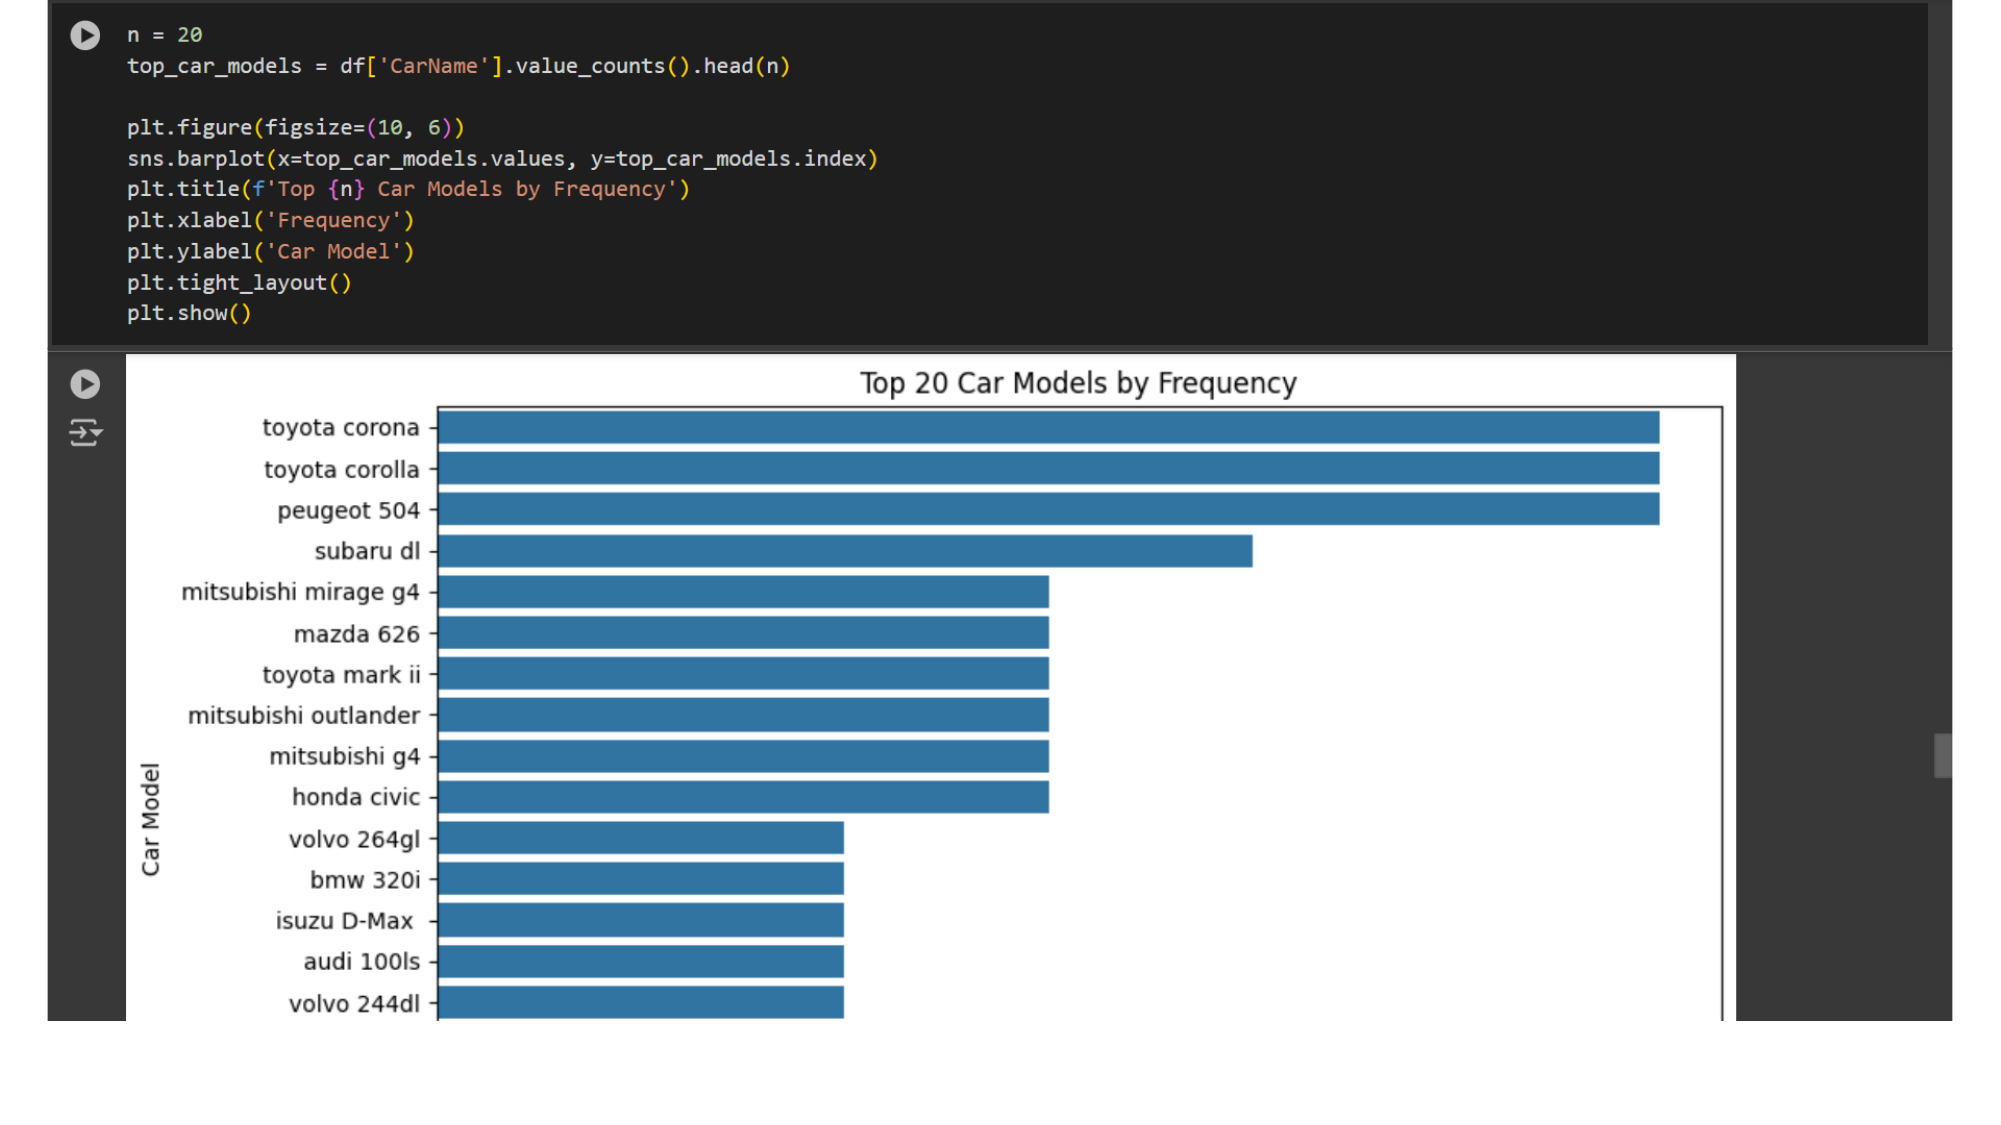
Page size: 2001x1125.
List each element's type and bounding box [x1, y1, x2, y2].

picture [47, 0, 1953, 1021]
